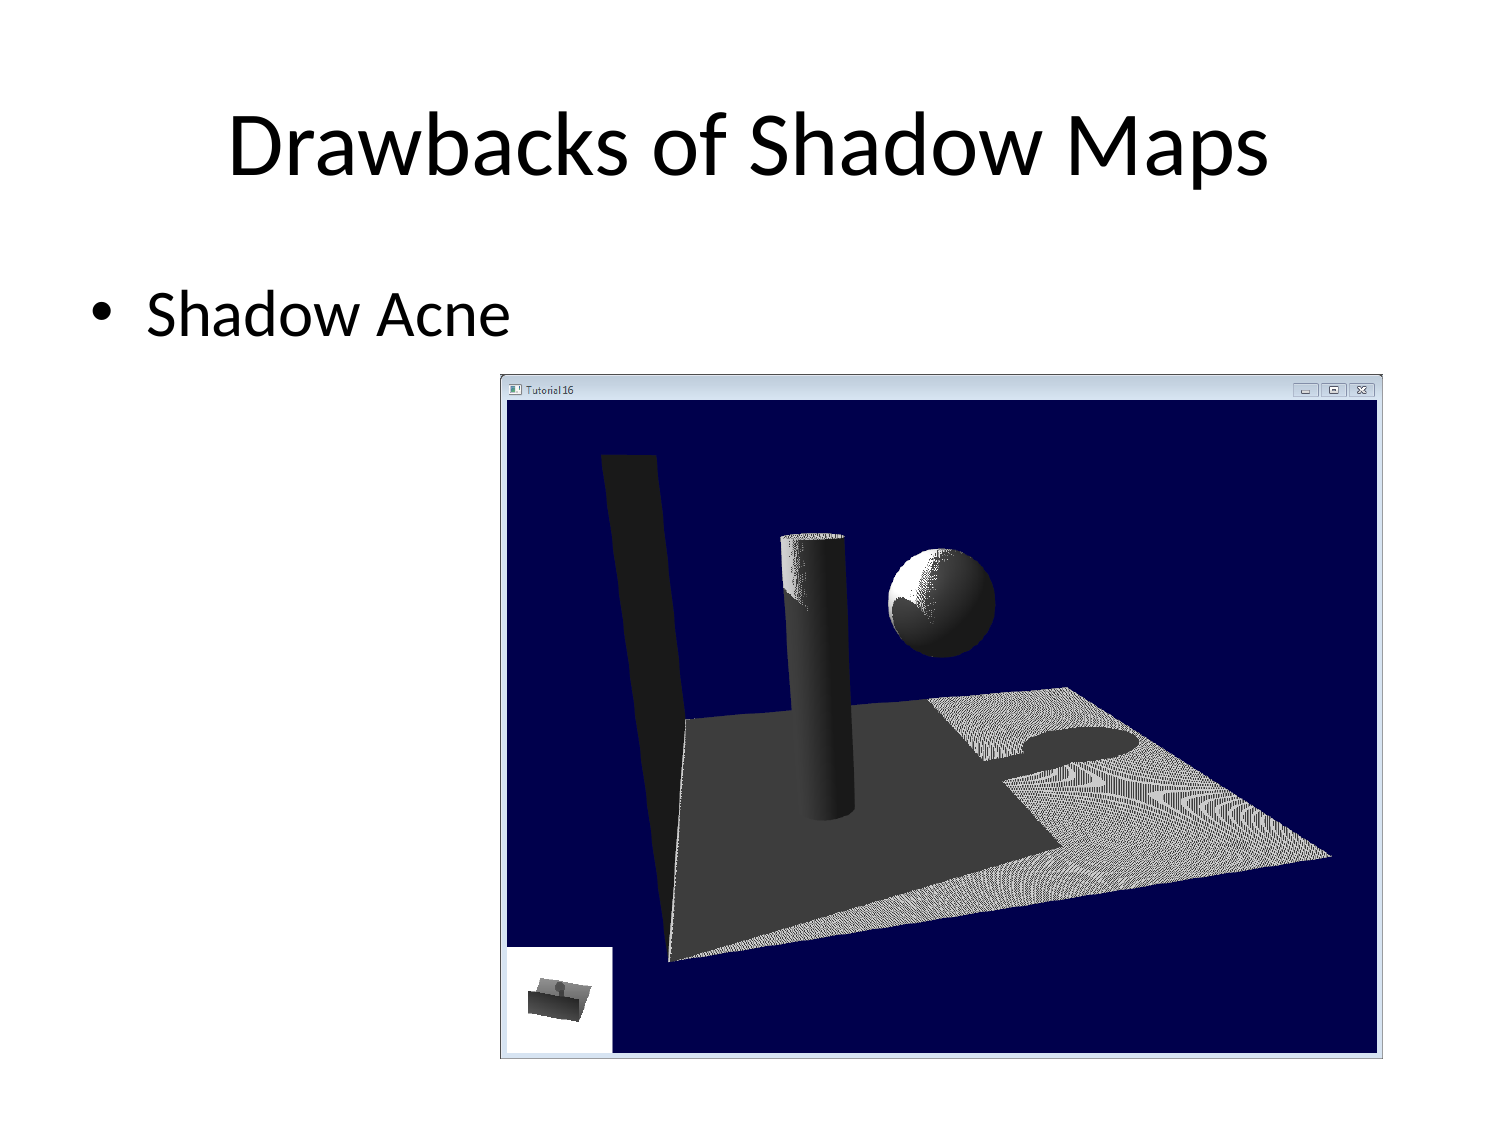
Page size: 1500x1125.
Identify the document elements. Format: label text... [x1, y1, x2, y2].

picture [499, 374, 1383, 1059]
list Shadow Acne [75, 262, 1425, 1005]
title Drawbacks of Shadow Maps [75, 45, 1425, 233]
